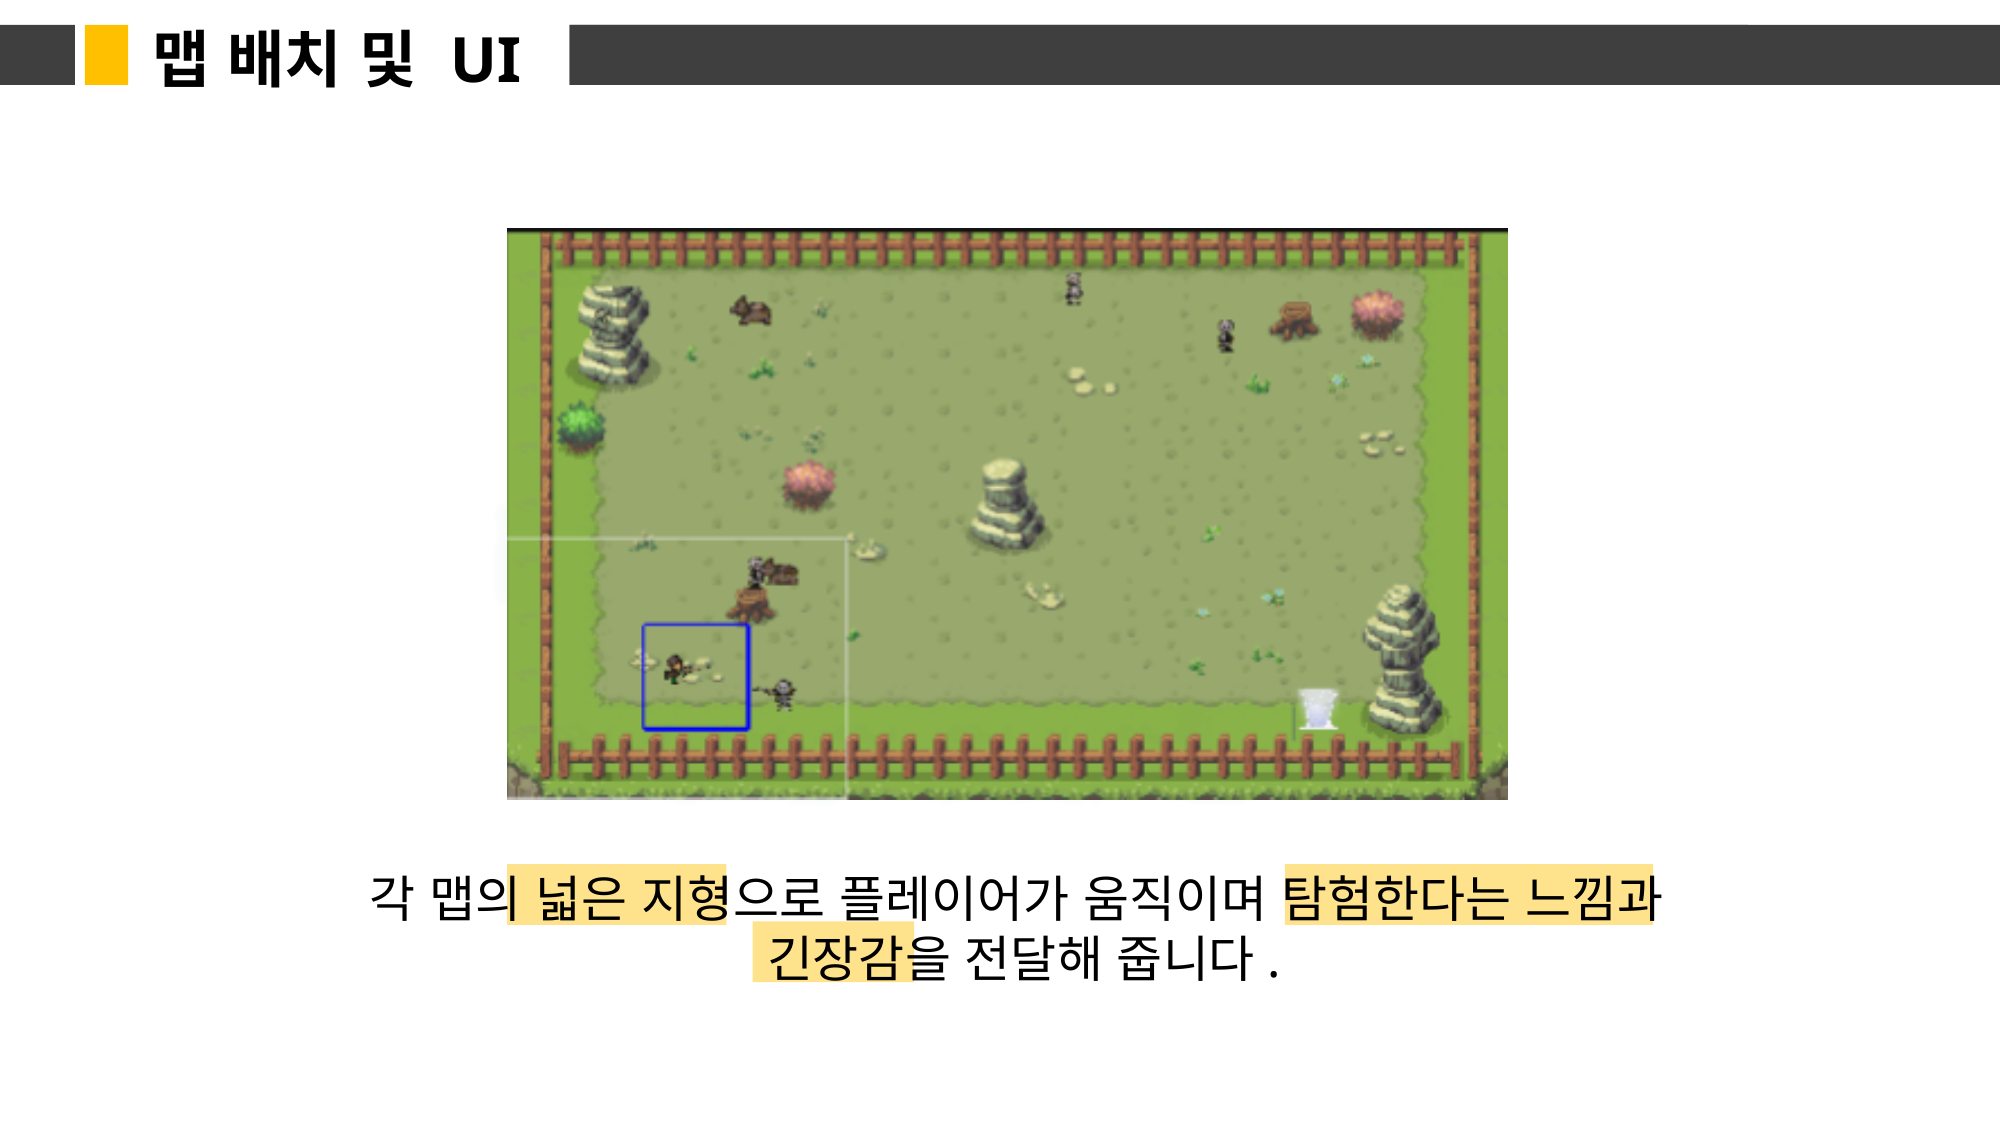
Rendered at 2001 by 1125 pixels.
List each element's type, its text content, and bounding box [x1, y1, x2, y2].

text_box [84, 24, 129, 86]
text_box 각 맵의 넓은 지형으로 플레이어가 움직이며 탐험한다는 느낌과 긴장감을 전달해 줍니다. [354, 859, 1693, 995]
picture [507, 228, 1508, 800]
text_box 맵 배치 및 UI [137, 12, 536, 102]
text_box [433, 228, 1567, 897]
text_box [1749, 24, 2000, 86]
text_box [569, 24, 1749, 86]
text_box [0, 24, 76, 86]
